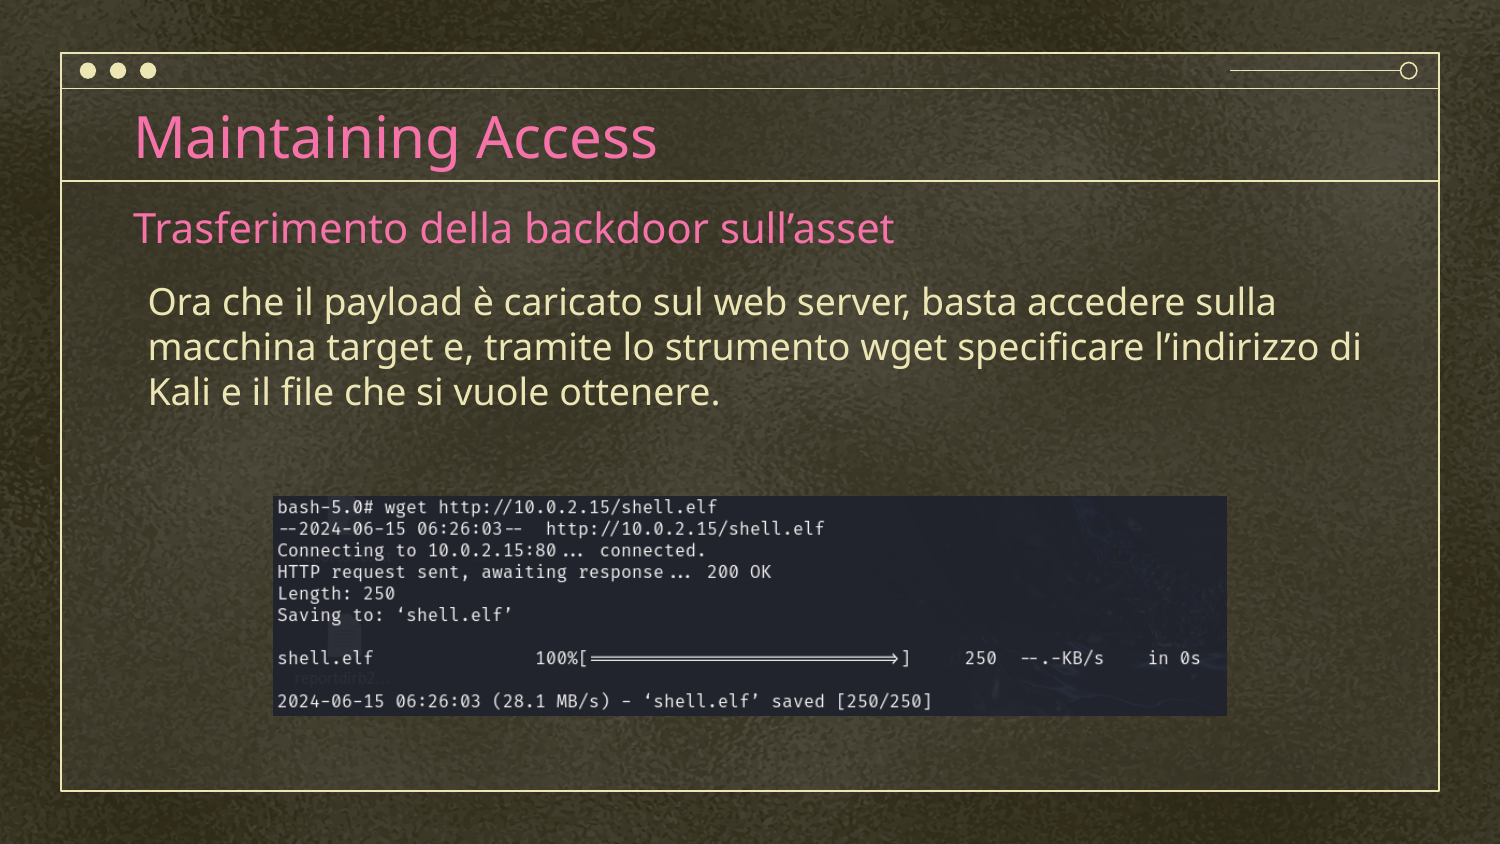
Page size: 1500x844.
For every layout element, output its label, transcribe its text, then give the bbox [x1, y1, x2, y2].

text_box Trasferimento della backdoor sull’asset [118, 180, 1382, 273]
title Maintaining Access [118, 88, 1382, 180]
picture [272, 496, 1227, 717]
text_box Ora che il payload è caricato sul web server, basta accedere sulla macchina target e, tramite lo strumento wget specificare l’indirizzo di Kali e il file che si vuole ottenere. [132, 270, 1397, 421]
